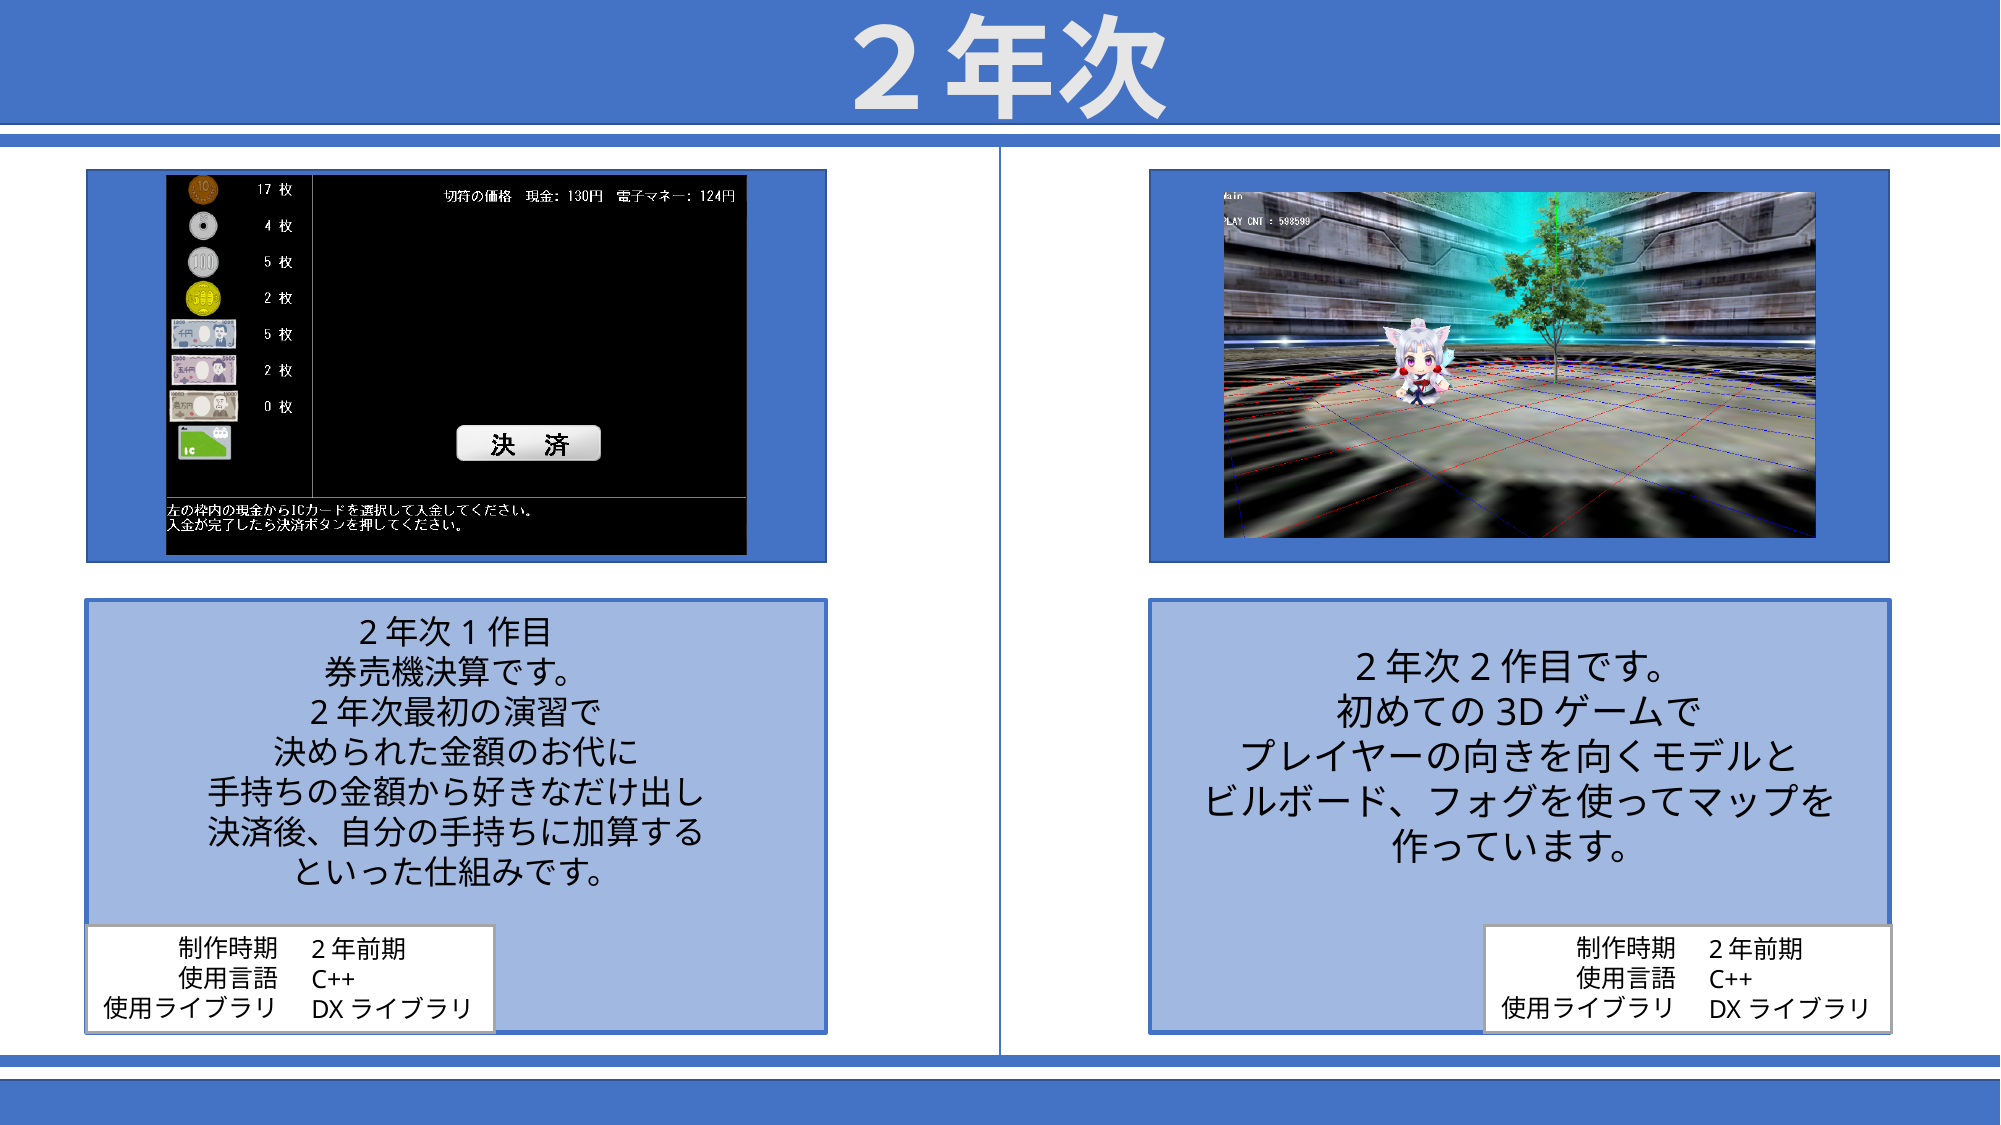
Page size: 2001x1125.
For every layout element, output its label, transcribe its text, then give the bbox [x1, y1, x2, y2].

text_box 2年前期 C++ DXライブラリ [1693, 926, 1892, 1032]
text_box 画像 [1149, 169, 1890, 563]
picture [1224, 192, 1816, 538]
text_box [0, 0, 815, 125]
text_box 2年次1作目 券売機決算です。 2年次最初の演習で 決められた金額のお代に 手持ちの金額から好きなだけ出し 決済後、自分の手持ちに加算する といった仕組みです。 [104, 604, 809, 899]
text_box [1483, 924, 1893, 1033]
text_box [1185, 0, 2000, 125]
text_box [0, 140, 999, 1062]
text_box 画像 [86, 169, 827, 563]
text_box [1001, 140, 2000, 1062]
text_box [86, 924, 495, 1033]
text_box 2年前期 C++ DXライブラリ [296, 926, 495, 1032]
text_box 2年次2作目です。 初めての3Dゲームで プレイヤーの向きを向くモデルと ビルボード、フォグを使ってマップを作っています。 [1167, 635, 1872, 876]
text_box 制作時期 使用言語 使用ライブラリ [1484, 925, 1692, 1030]
text_box ２年次 [815, 0, 1185, 140]
text_box 制作時期 使用言語 使用ライブラリ [86, 925, 294, 1030]
text_box [0, 1079, 2000, 1125]
picture [166, 175, 747, 555]
